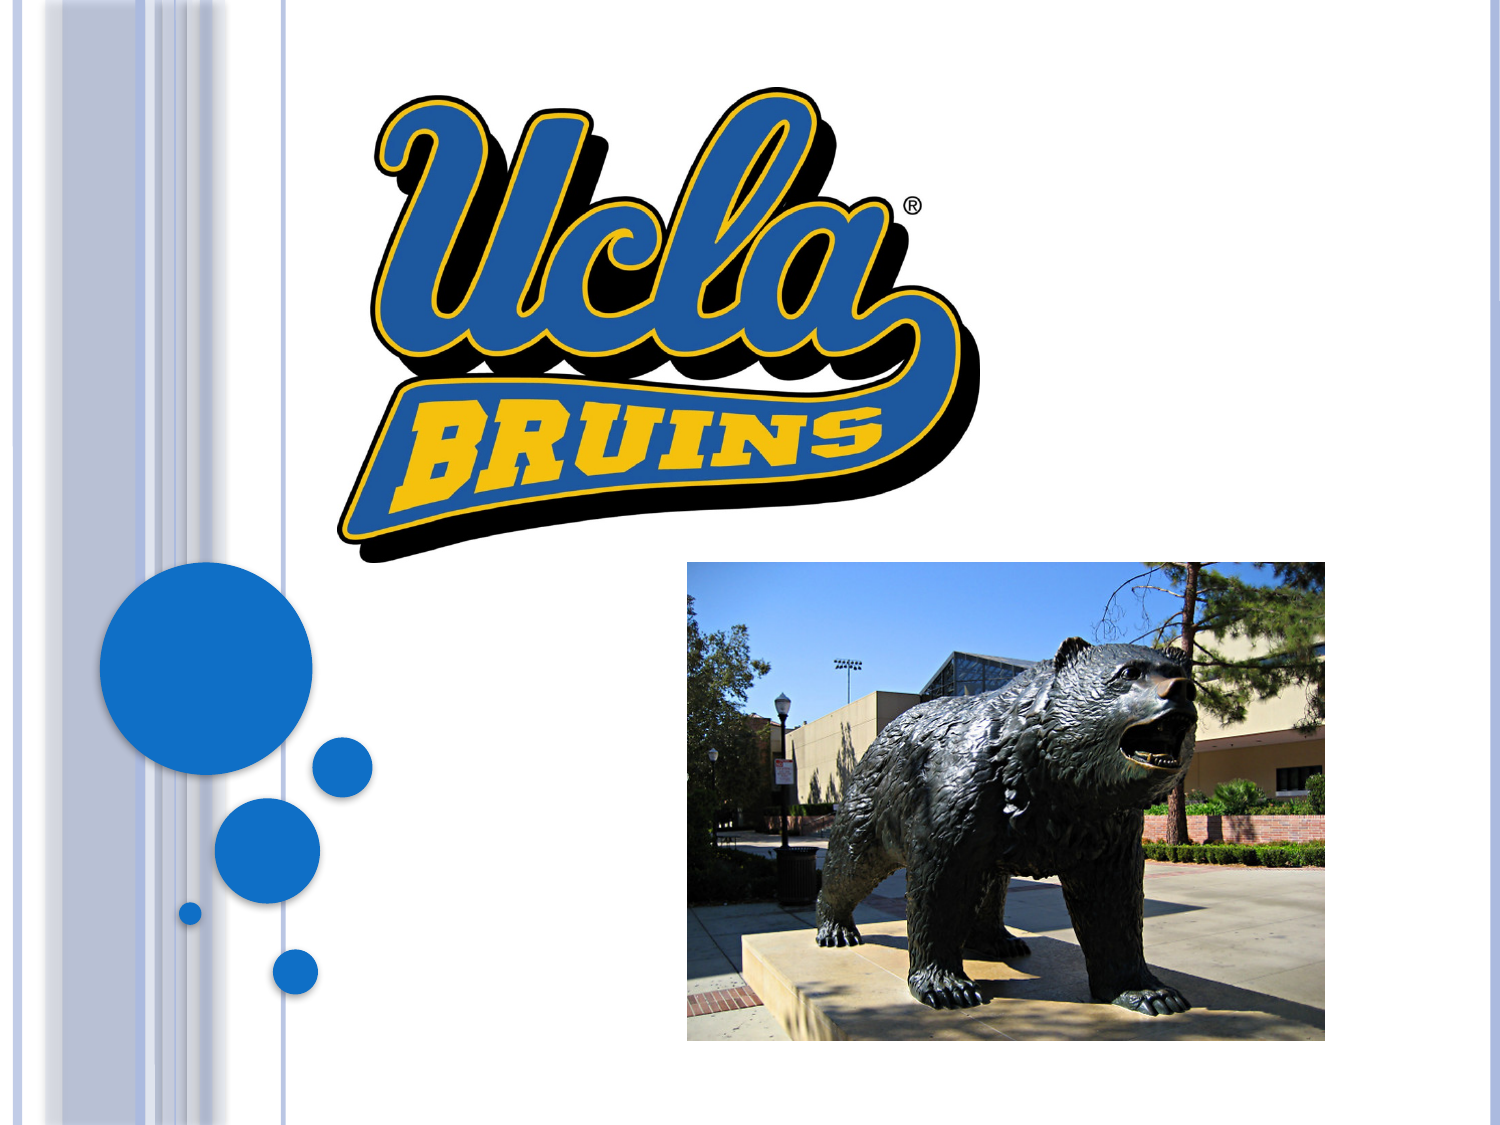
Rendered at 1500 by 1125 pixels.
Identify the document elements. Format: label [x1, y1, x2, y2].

picture [336, 86, 1326, 1041]
